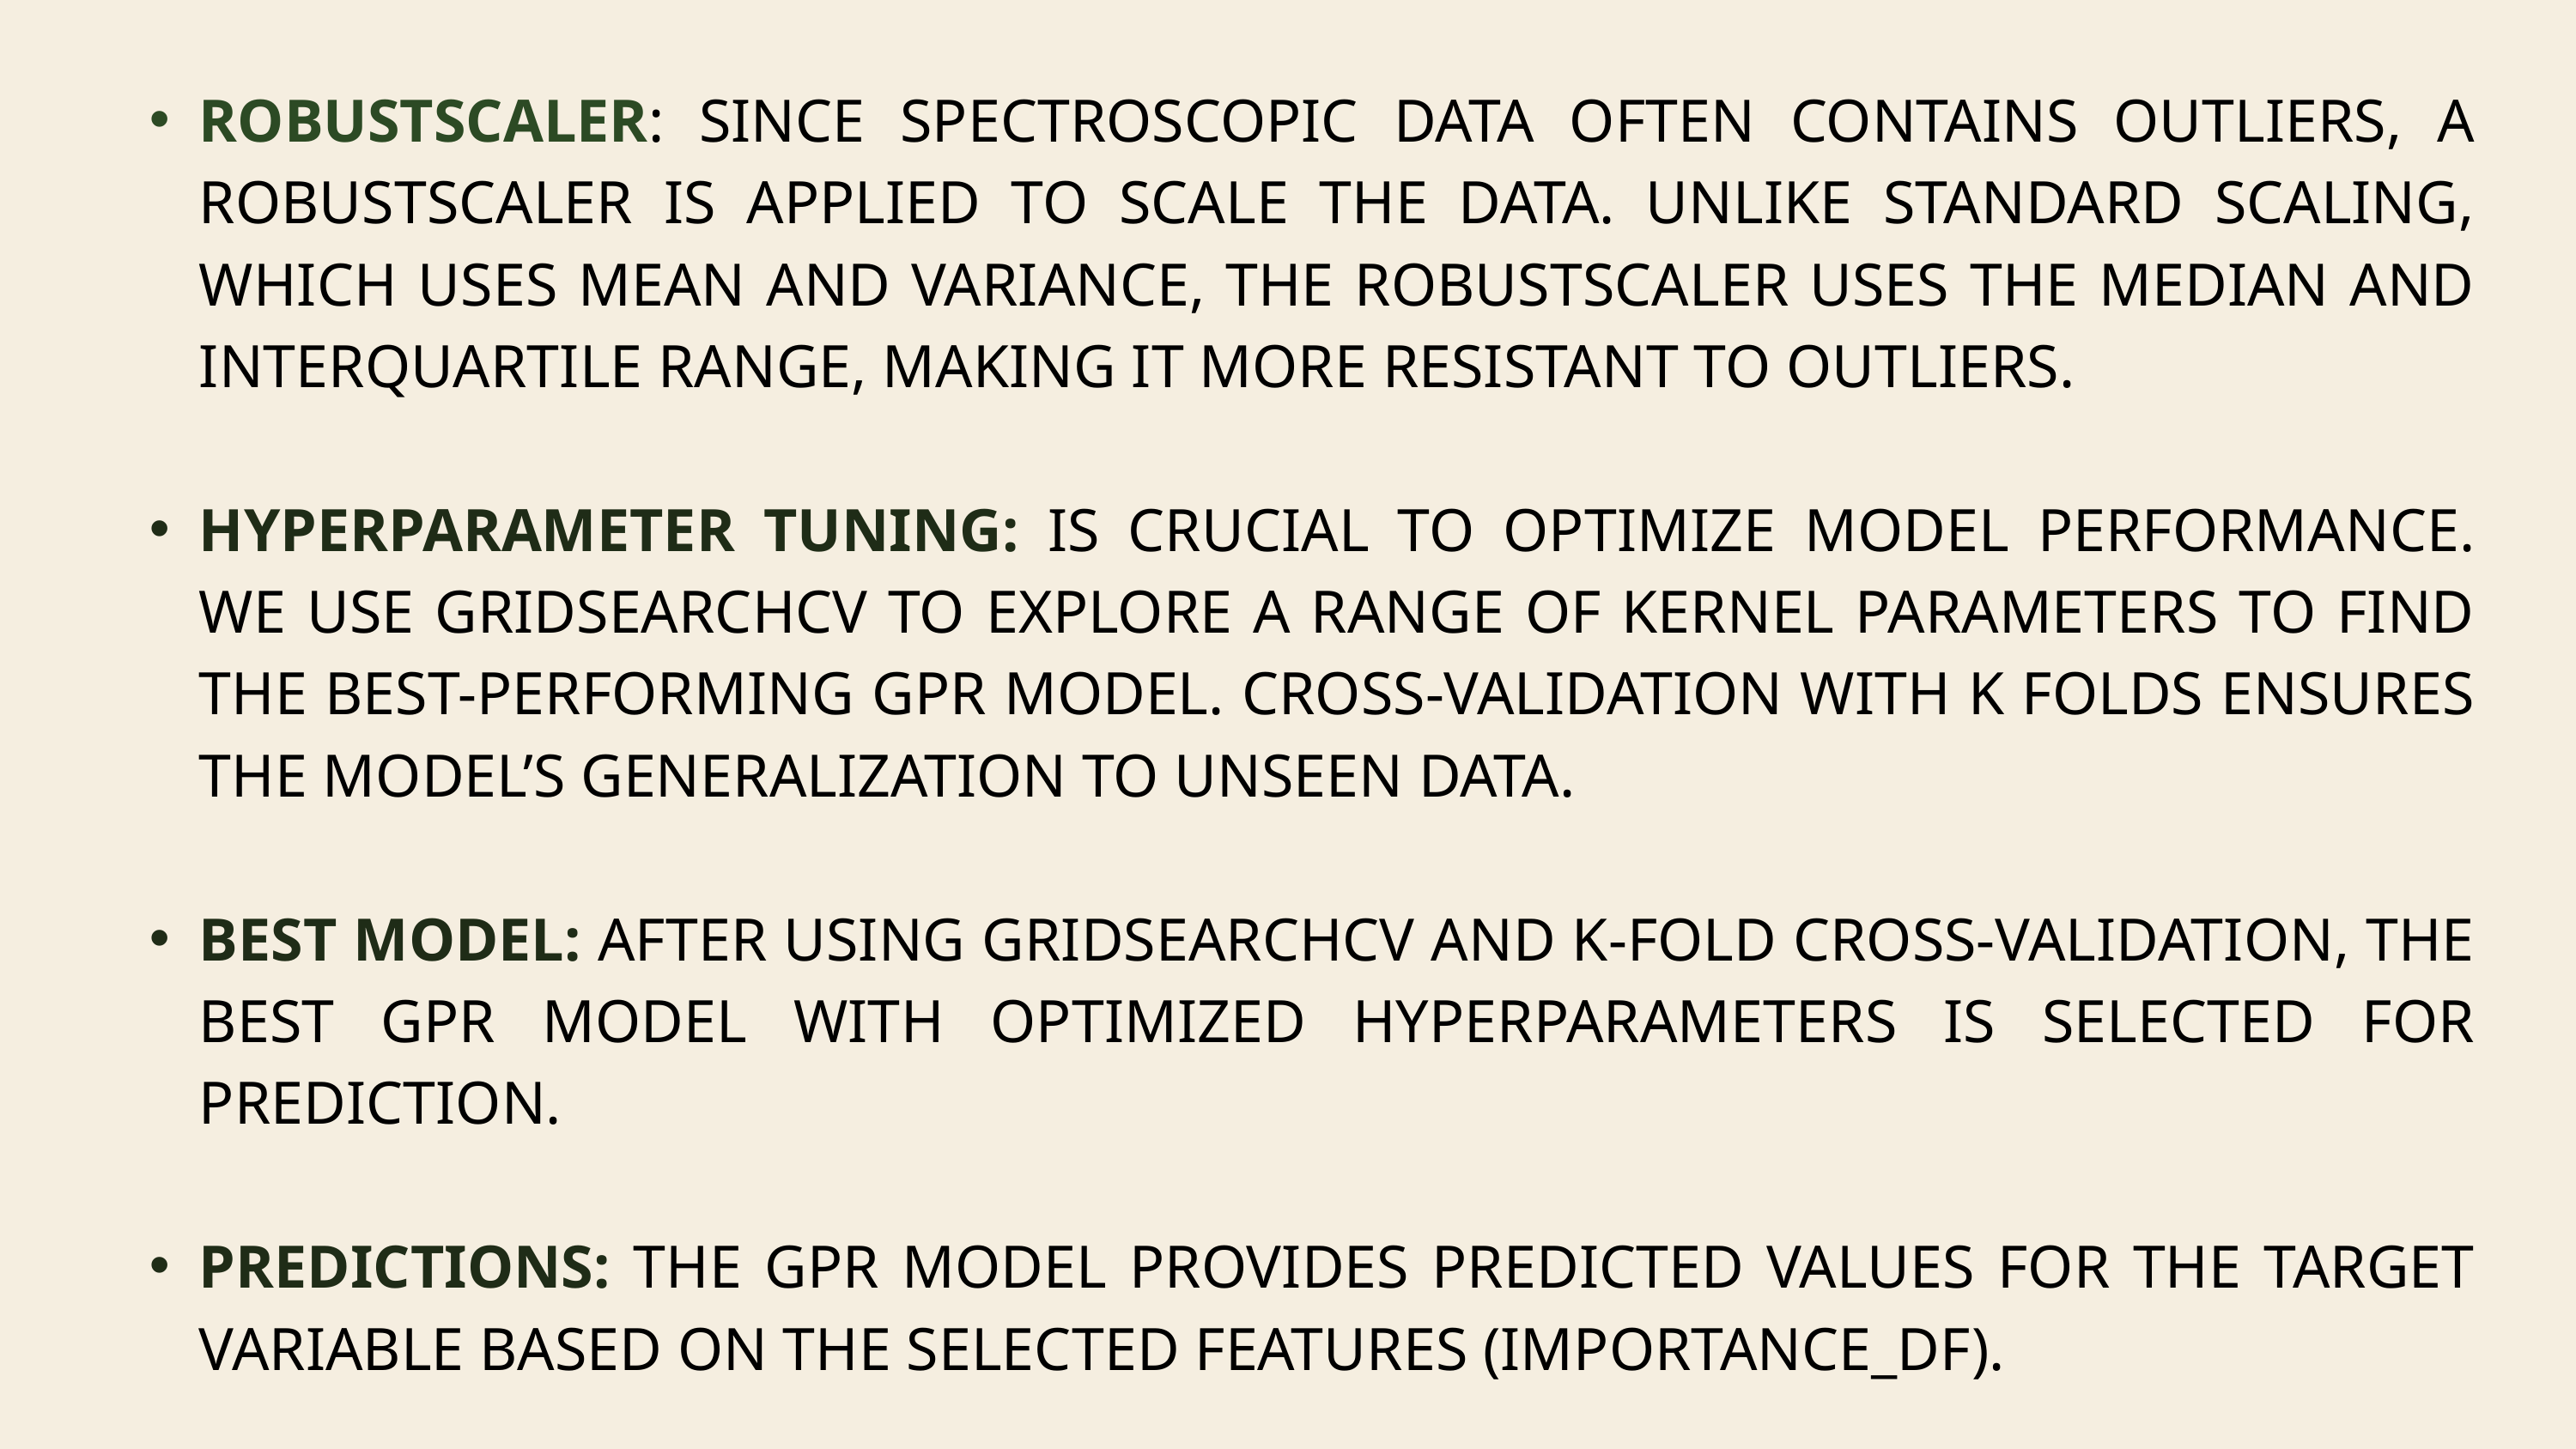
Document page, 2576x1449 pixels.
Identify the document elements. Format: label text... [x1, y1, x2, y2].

text_box ROBUSTSCALER: SINCE SPECTROSCOPIC DATA OFTEN CONTAINS OUTLIERS, A ROBUSTSCALER IS APPLIED TO SCALE THE DATA. UNLIKE STANDARD SCALING, WHICH USES MEAN AND VARIANCE, THE ROBUSTSCALER USES THE MEDIAN AND INTERQUARTILE RANGE, MAKING IT MORE RESISTANT TO OUTLIERS. HYPERPARAMETER TUNING: IS CRUCIAL TO OPTIMIZE MODEL PERFORMANCE. WE USE GRIDSEARCHCV TO EXPLORE A RANGE OF KERNEL PARAMETERS TO FIND THE BEST-PERFORMING GPR MODEL. CROSS-VALIDATION WITH K FOLDS ENSURES THE MODEL’S GENERALIZATION TO UNSEEN DATA. BEST MODEL: AFTER USING GRIDSEARCHCV AND K-FOLD CROSS-VALIDATION, THE BEST GPR MODEL WITH OPTIMIZED HYPERPARAMETERS IS SELECTED FOR PREDICTION. PREDICTIONS: THE GPR MODEL PROVIDES PREDICTED VALUES FOR THE TARGET VARIABLE BASED ON THE SELECTED FEATURES (IMPORTANCE_DF). [100, 71, 2476, 1449]
